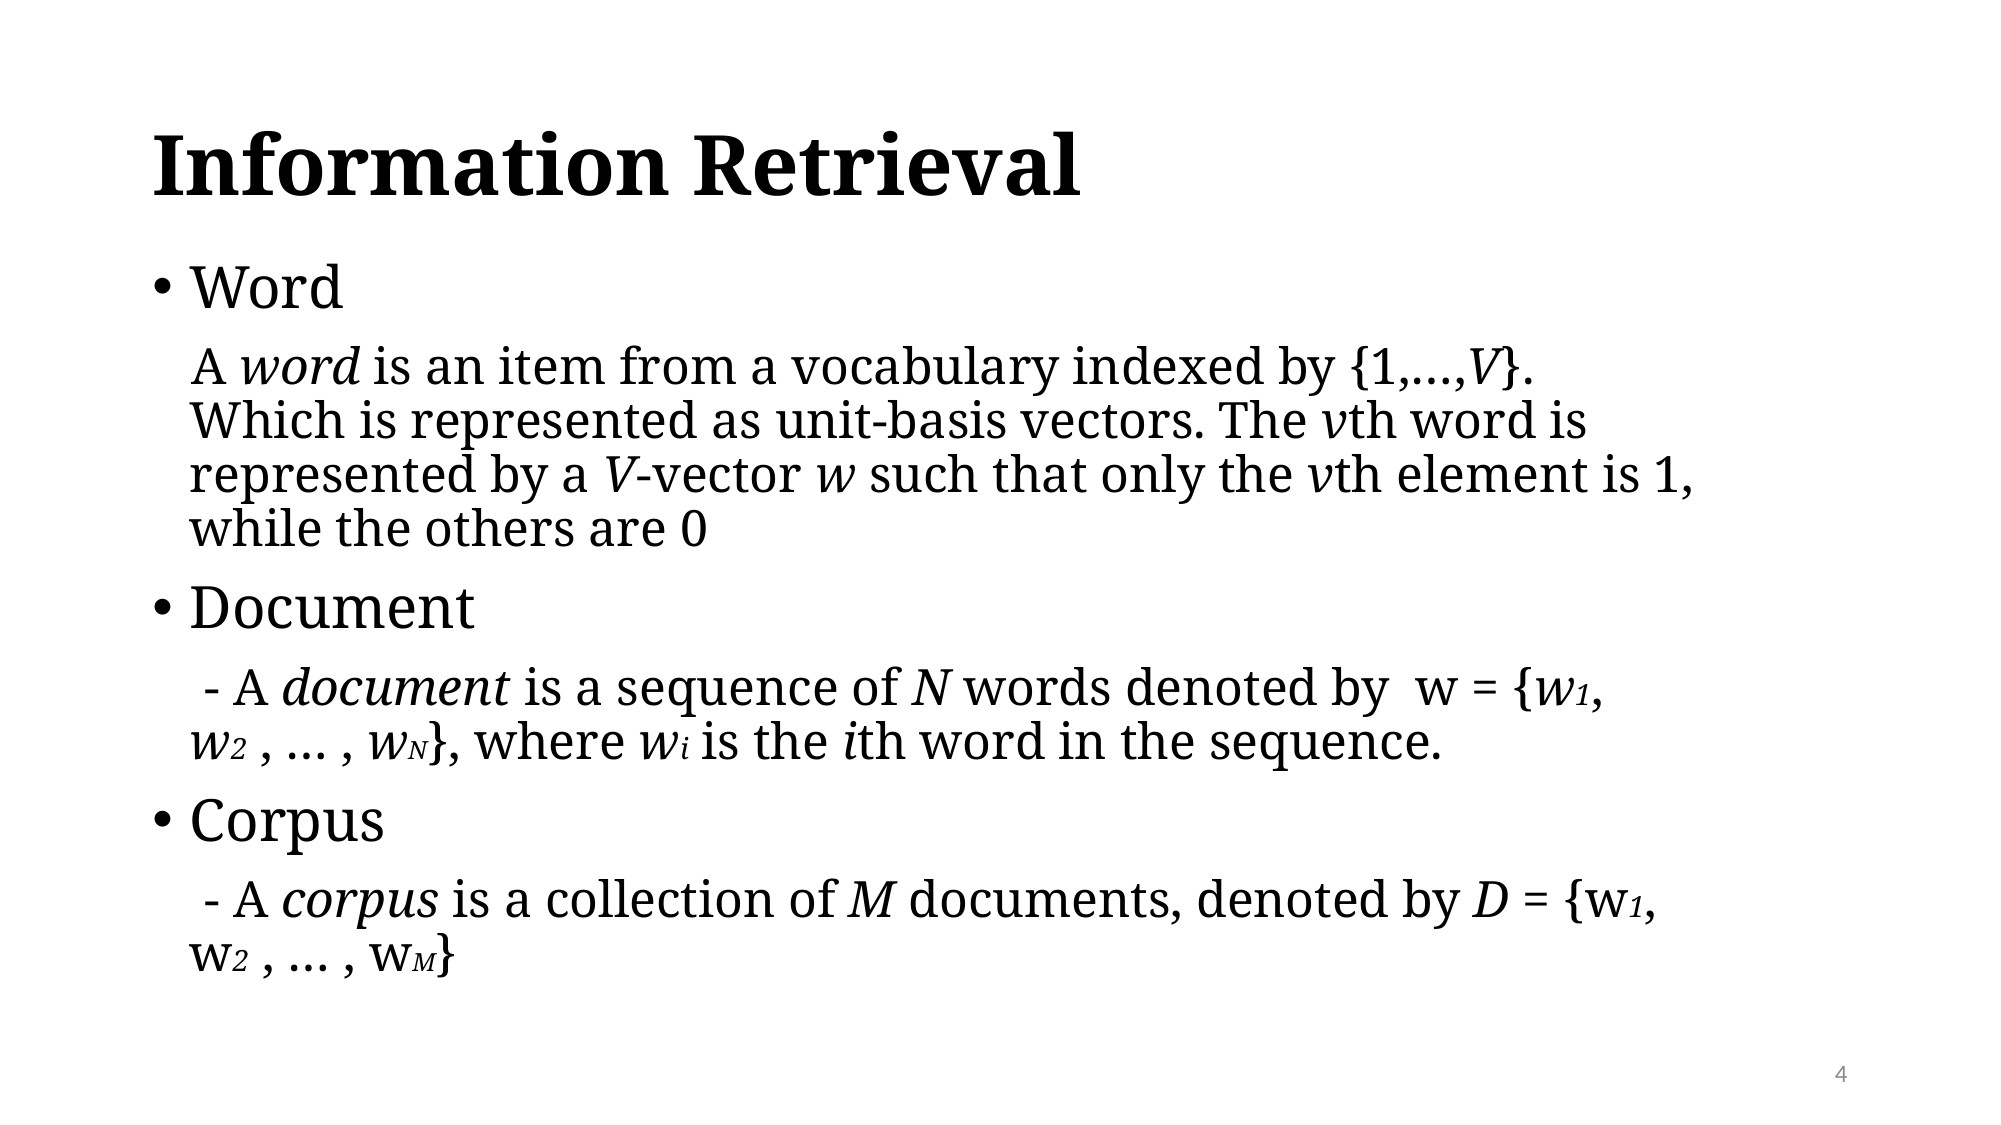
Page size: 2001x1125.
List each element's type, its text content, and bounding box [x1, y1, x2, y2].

title Information Retrieval [137, 59, 1863, 278]
slide_number 4 [1412, 1042, 1863, 1103]
list Word A word is an item from a vocabulary indexed by {1,…,V}. Which is represented as unit-basis vectors. The vth word is represented by a V-vector w such that only the vth element is 1, while the others are 0 Document - A document is a sequence of N words denoted by w = {w1, w2 , … , wN}, where wi is the ith word in the sequence. Corpus - A corpus is a collection of M documents, denoted by D = {w1, w2 , … , wM} [137, 250, 1713, 1043]
